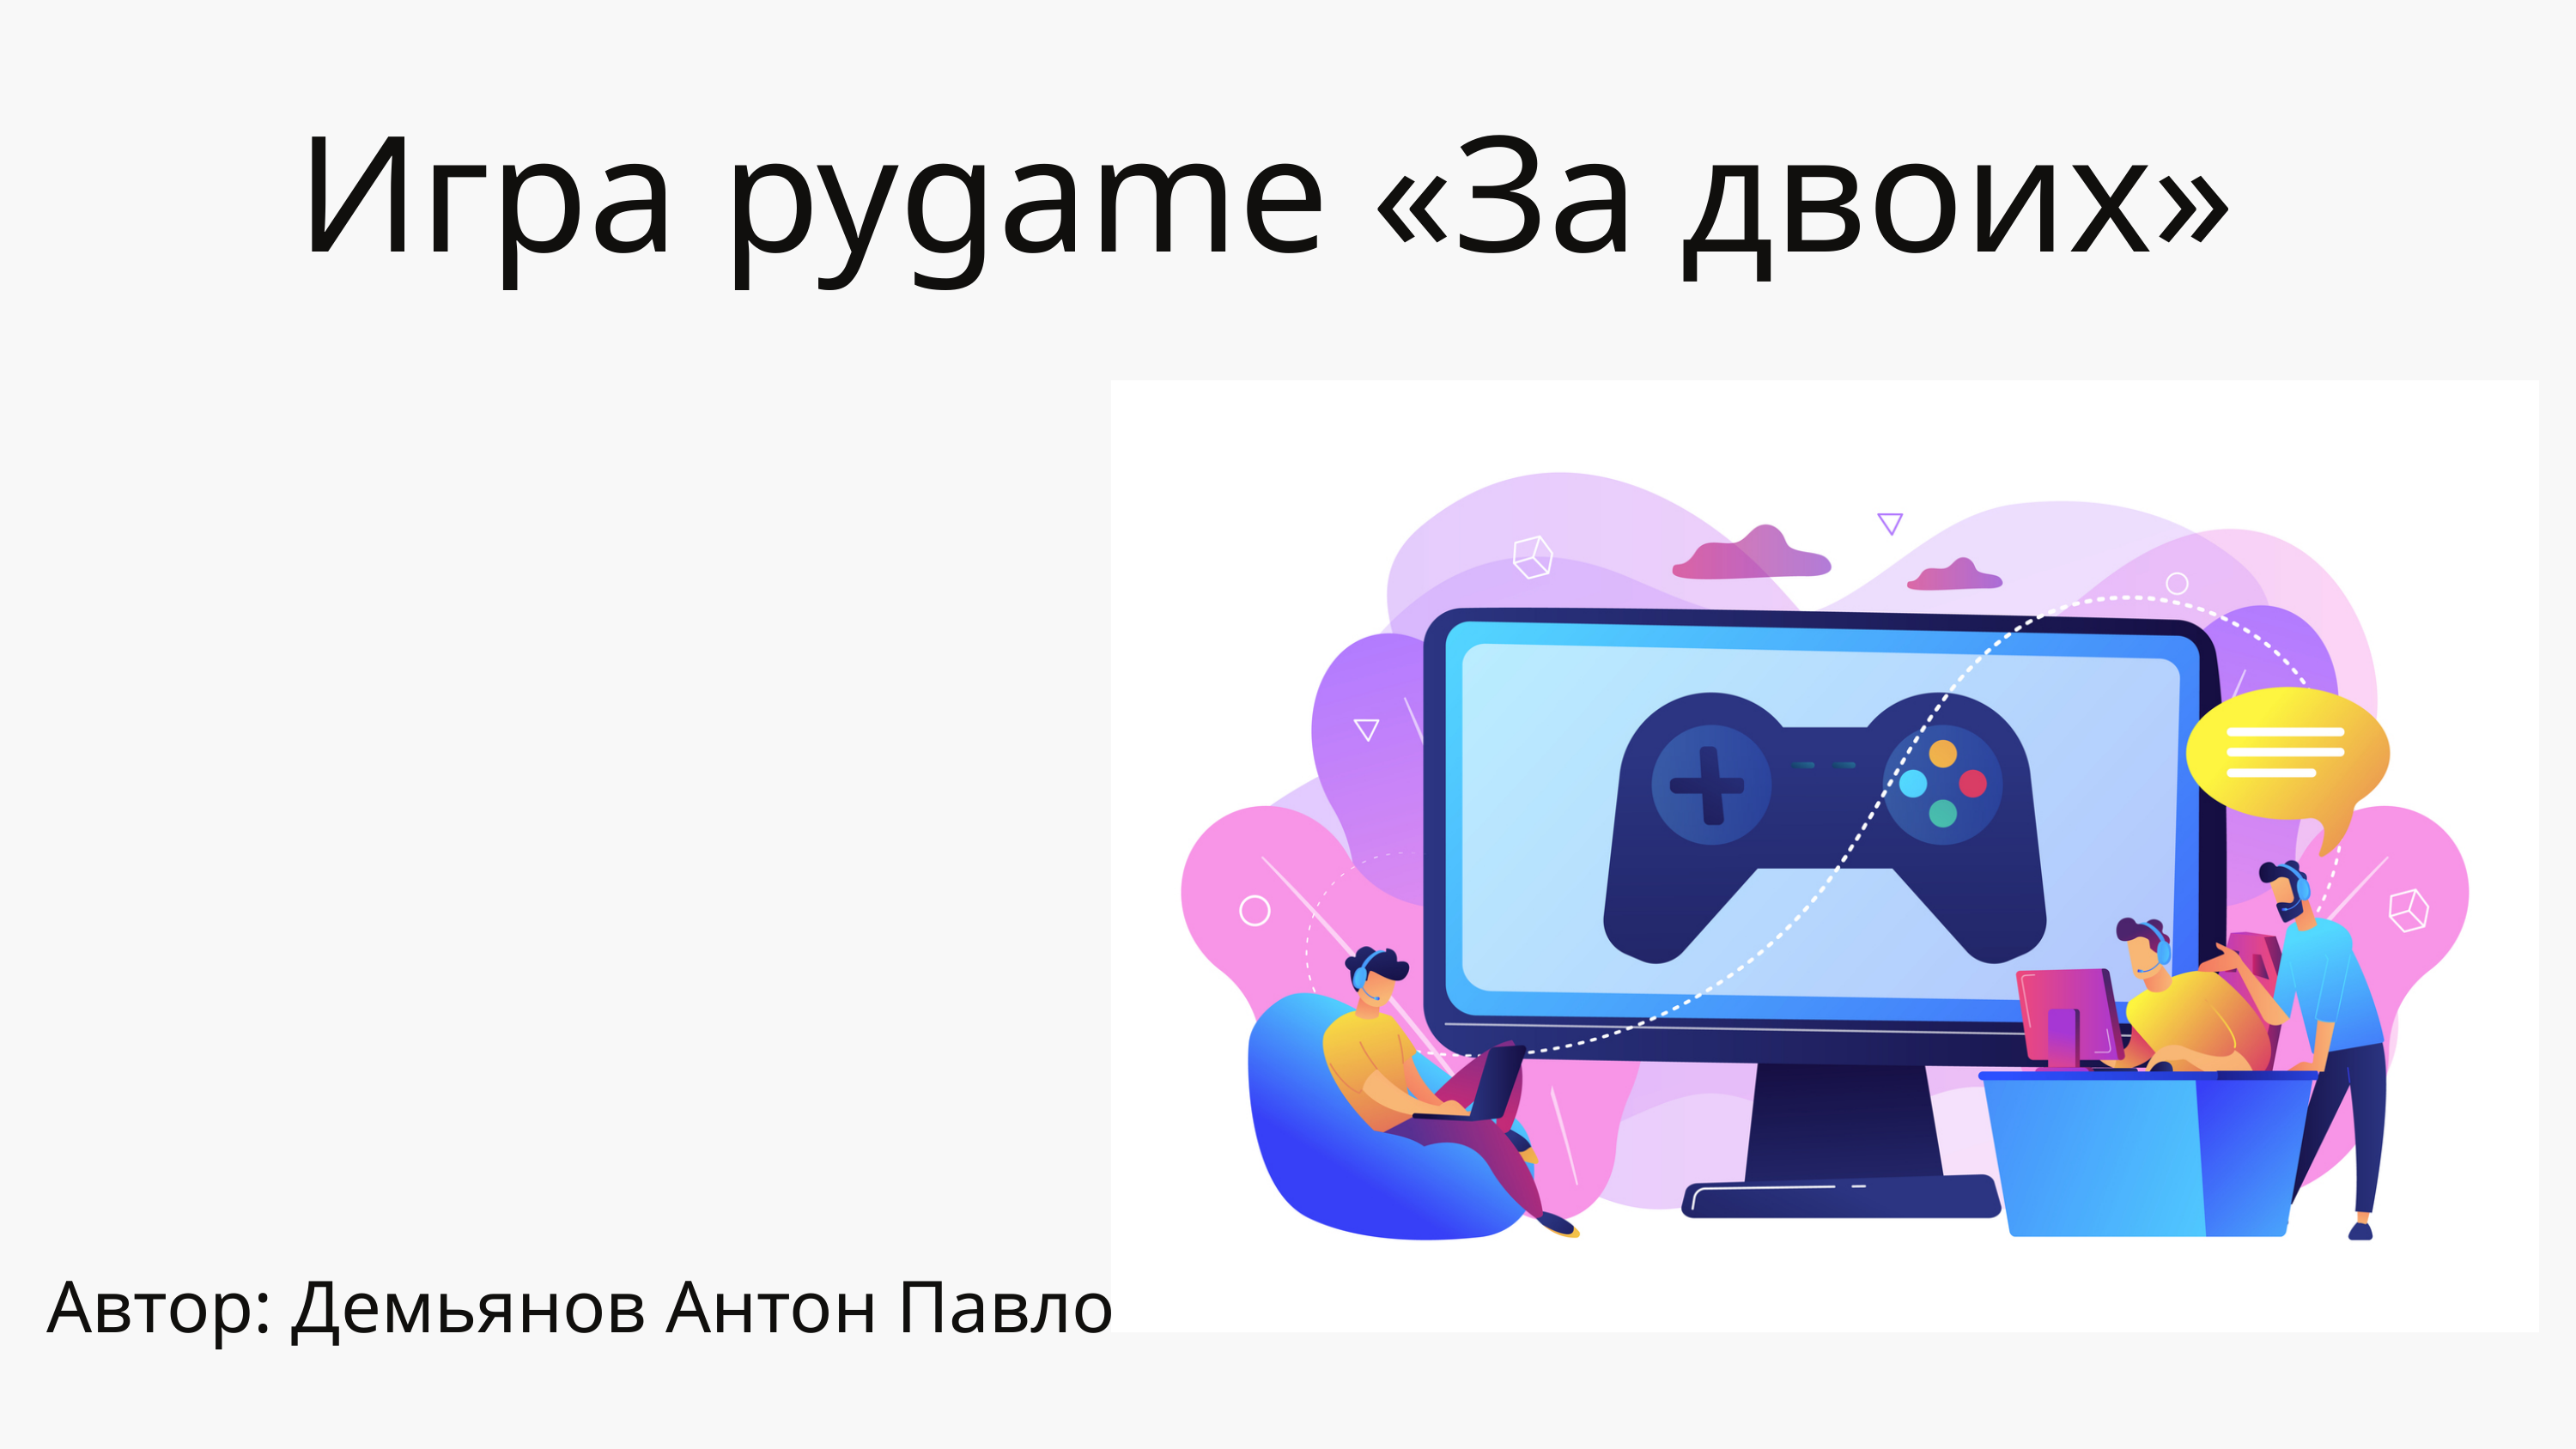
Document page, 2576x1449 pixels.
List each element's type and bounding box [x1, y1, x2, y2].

text_box [46, 123, 2483, 1348]
picture [1111, 380, 2540, 1333]
